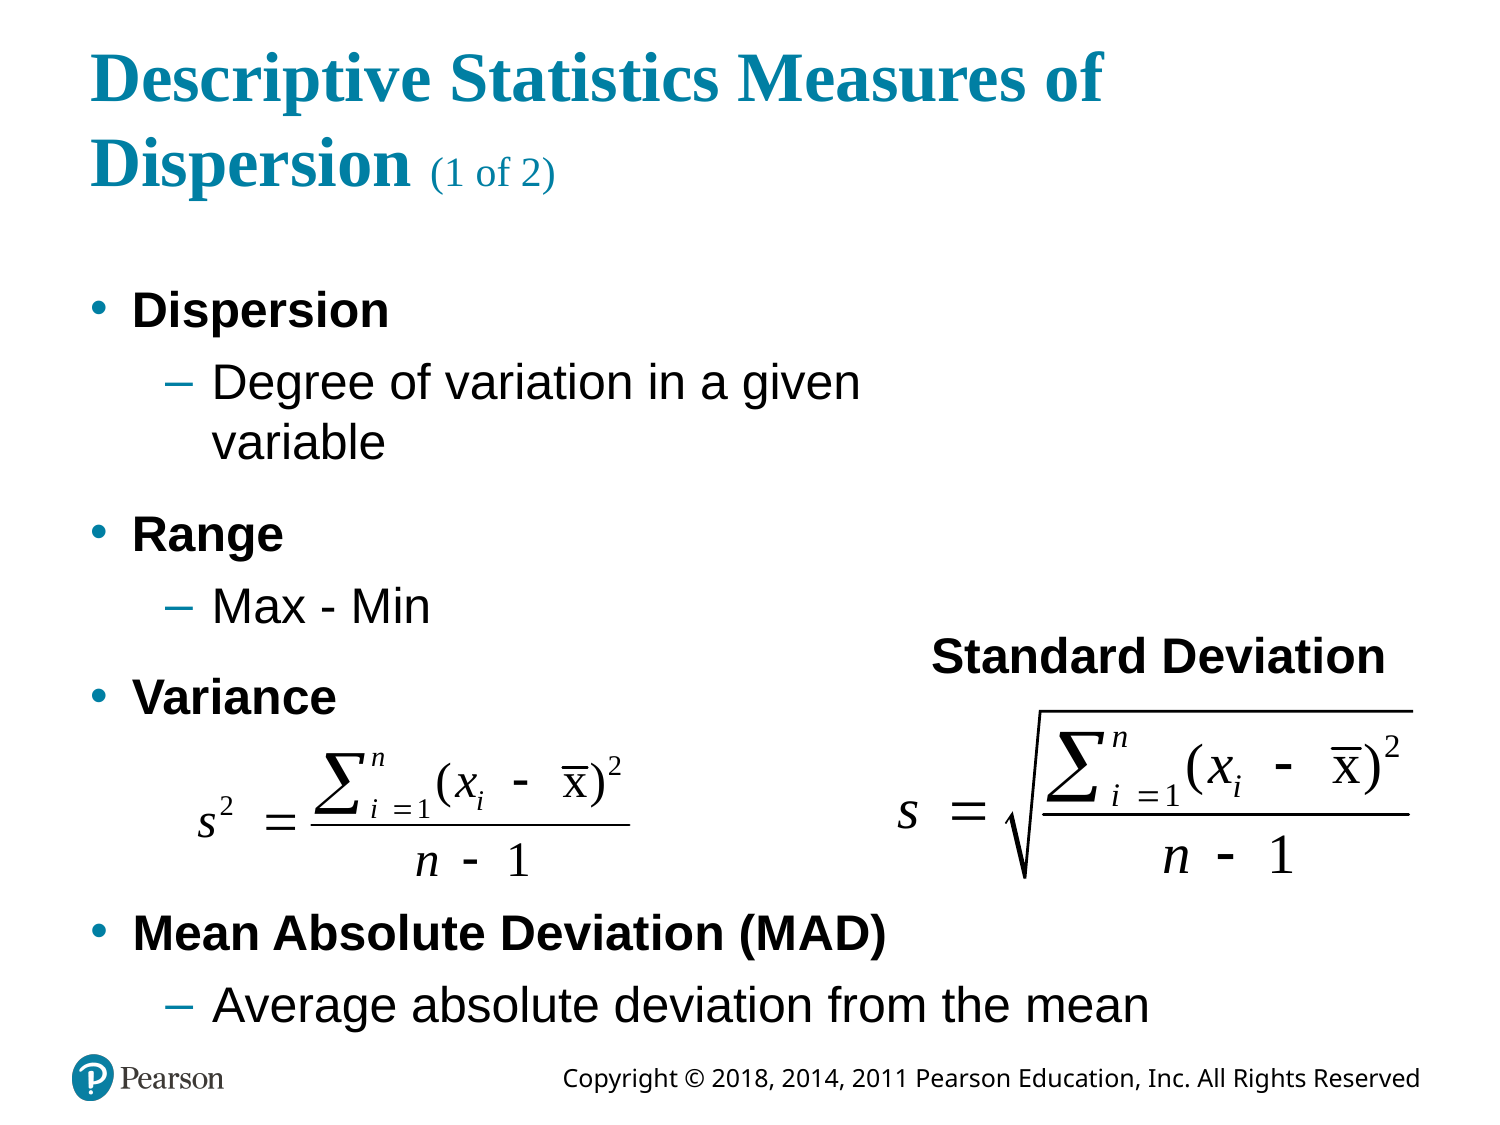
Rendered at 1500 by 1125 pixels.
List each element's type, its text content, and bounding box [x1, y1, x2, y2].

picture [98, 1054, 224, 1101]
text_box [888, 695, 1426, 891]
list Standard Deviation [916, 608, 1451, 683]
picture [80, 1063, 106, 1088]
picture [72, 1054, 88, 1070]
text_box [188, 733, 640, 888]
title Descriptive Statistics Measures of Dispersion (1 of 2) [75, 35, 1425, 216]
list Mean Absolute Deviation (M A D) Average absolute deviation from the mean [75, 885, 1426, 1038]
list Dispersion Degree of variation in a given variable Range Max - Min Variance [75, 262, 889, 735]
picture [72, 1087, 83, 1101]
